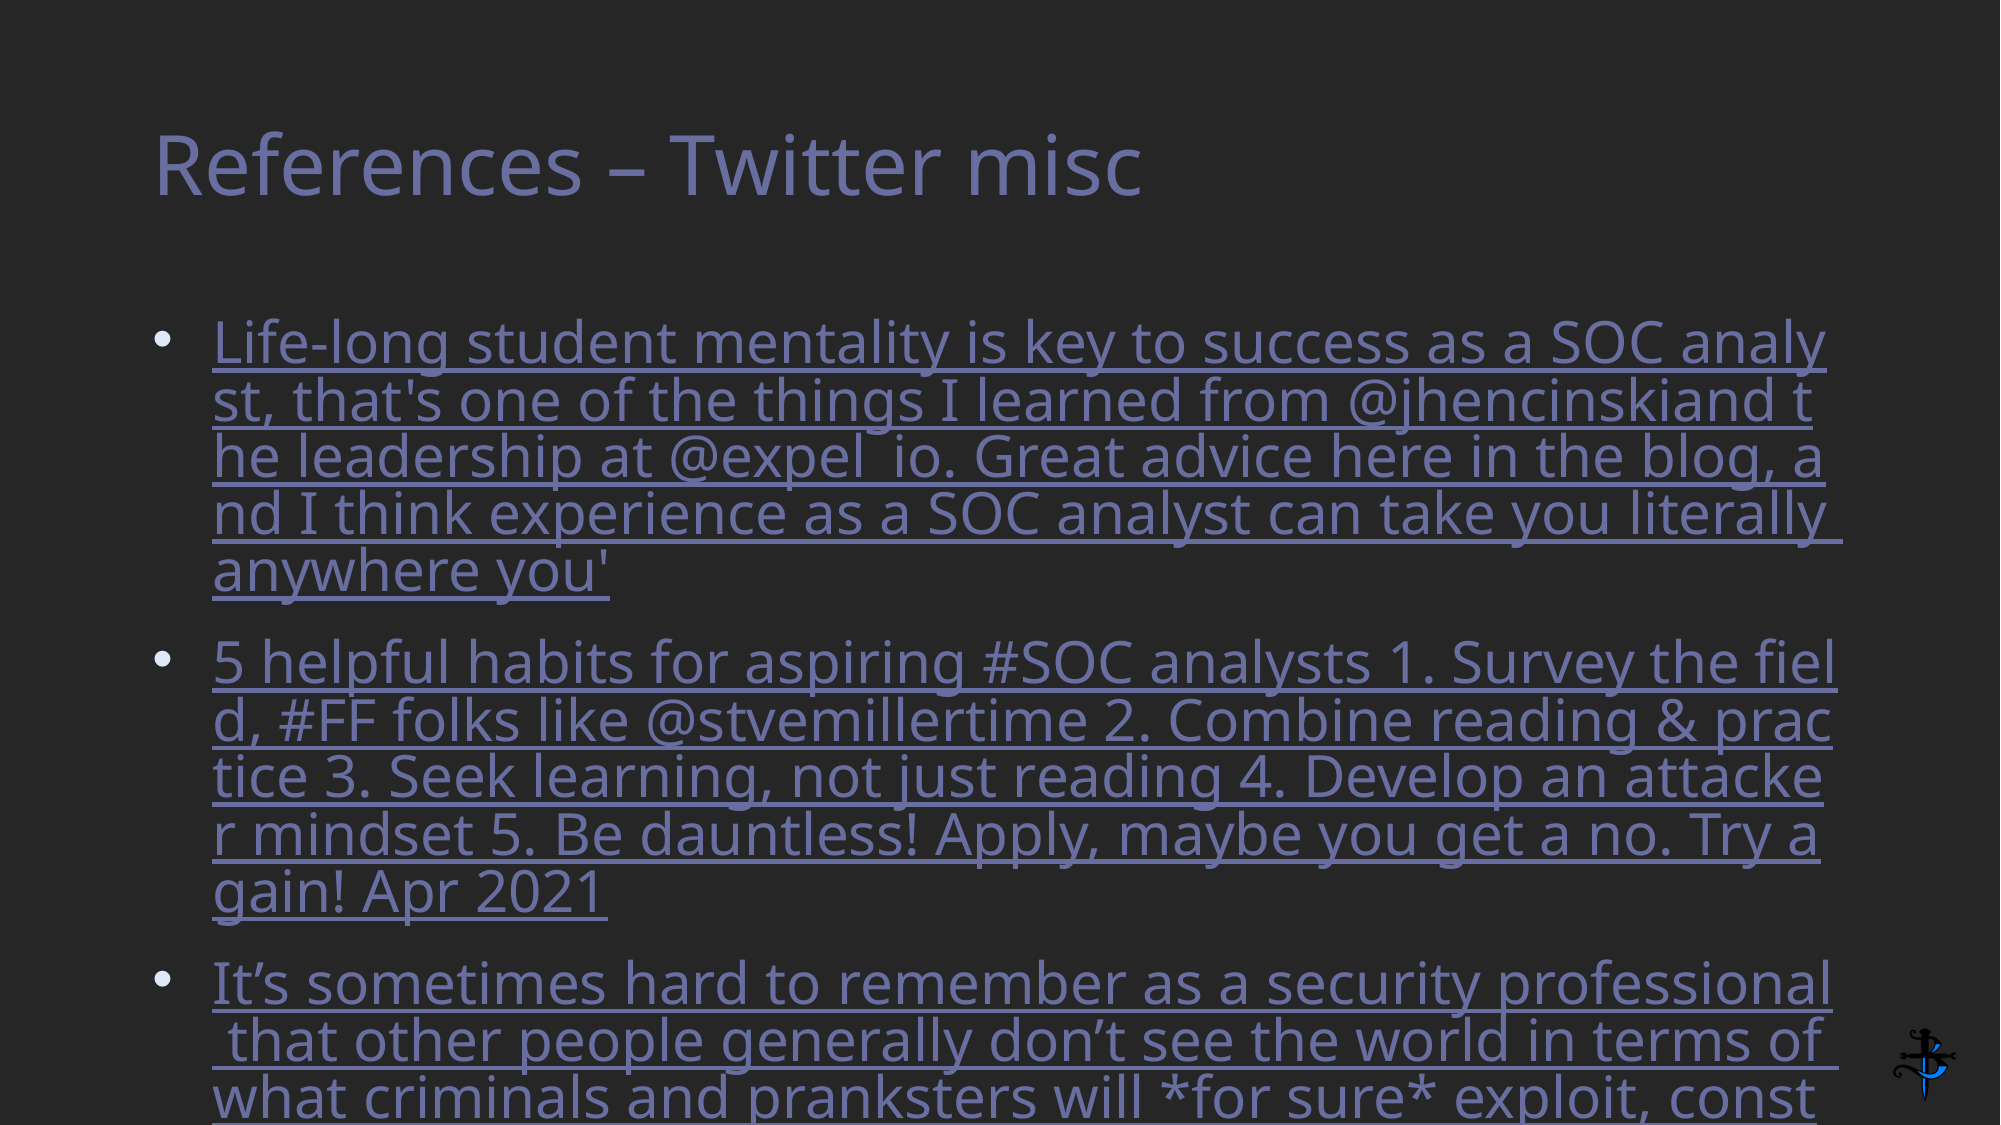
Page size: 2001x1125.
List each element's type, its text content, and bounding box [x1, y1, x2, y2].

title References – Twitter misc [137, 59, 1863, 278]
picture [1862, 1002, 1988, 1125]
list Life-long student mentality is key to success as a SOC analyst, that's one of the things I learned from @jhencinskiand the leadership at @expel_io. Great advice here in the blog, and I think experience as a SOC analyst can take you literally anywhere you' 5 helpful habits for aspiring #SOC analysts 1. Survey the field, #FF folks like @stvemillertime 2. Combine reading & practice 3. Seek learning, not just reading 4. Develop an attacker mindset 5. Be dauntless! Apply, maybe you get a no. Try again! Apr 2021 It’s sometimes hard to remember as a security professional that other people generally don’t see the world in terms of what criminals and pranksters will *for sure* exploit, constantly, and what the result will be. They don’t. It’s not common. Apr 2021 1. Never stop learning.2. See failure as a beginning.3. Teach others what you know.4. Assume nothing, question everything.5. Analyze objectively.6. Practice humility.7. Respect constructive criticism.8. Love what you do.9. Give credit where it's due.10. T Struggling to find ‘bad’ in your SIEM? Here are two simple tips.1. Pivot. Ok so X user created an alert for being added to a privileged group. Obviously check the user account itself, but then pivot to the asset , what events occurred on it during the tim [137, 299, 1863, 1014]
